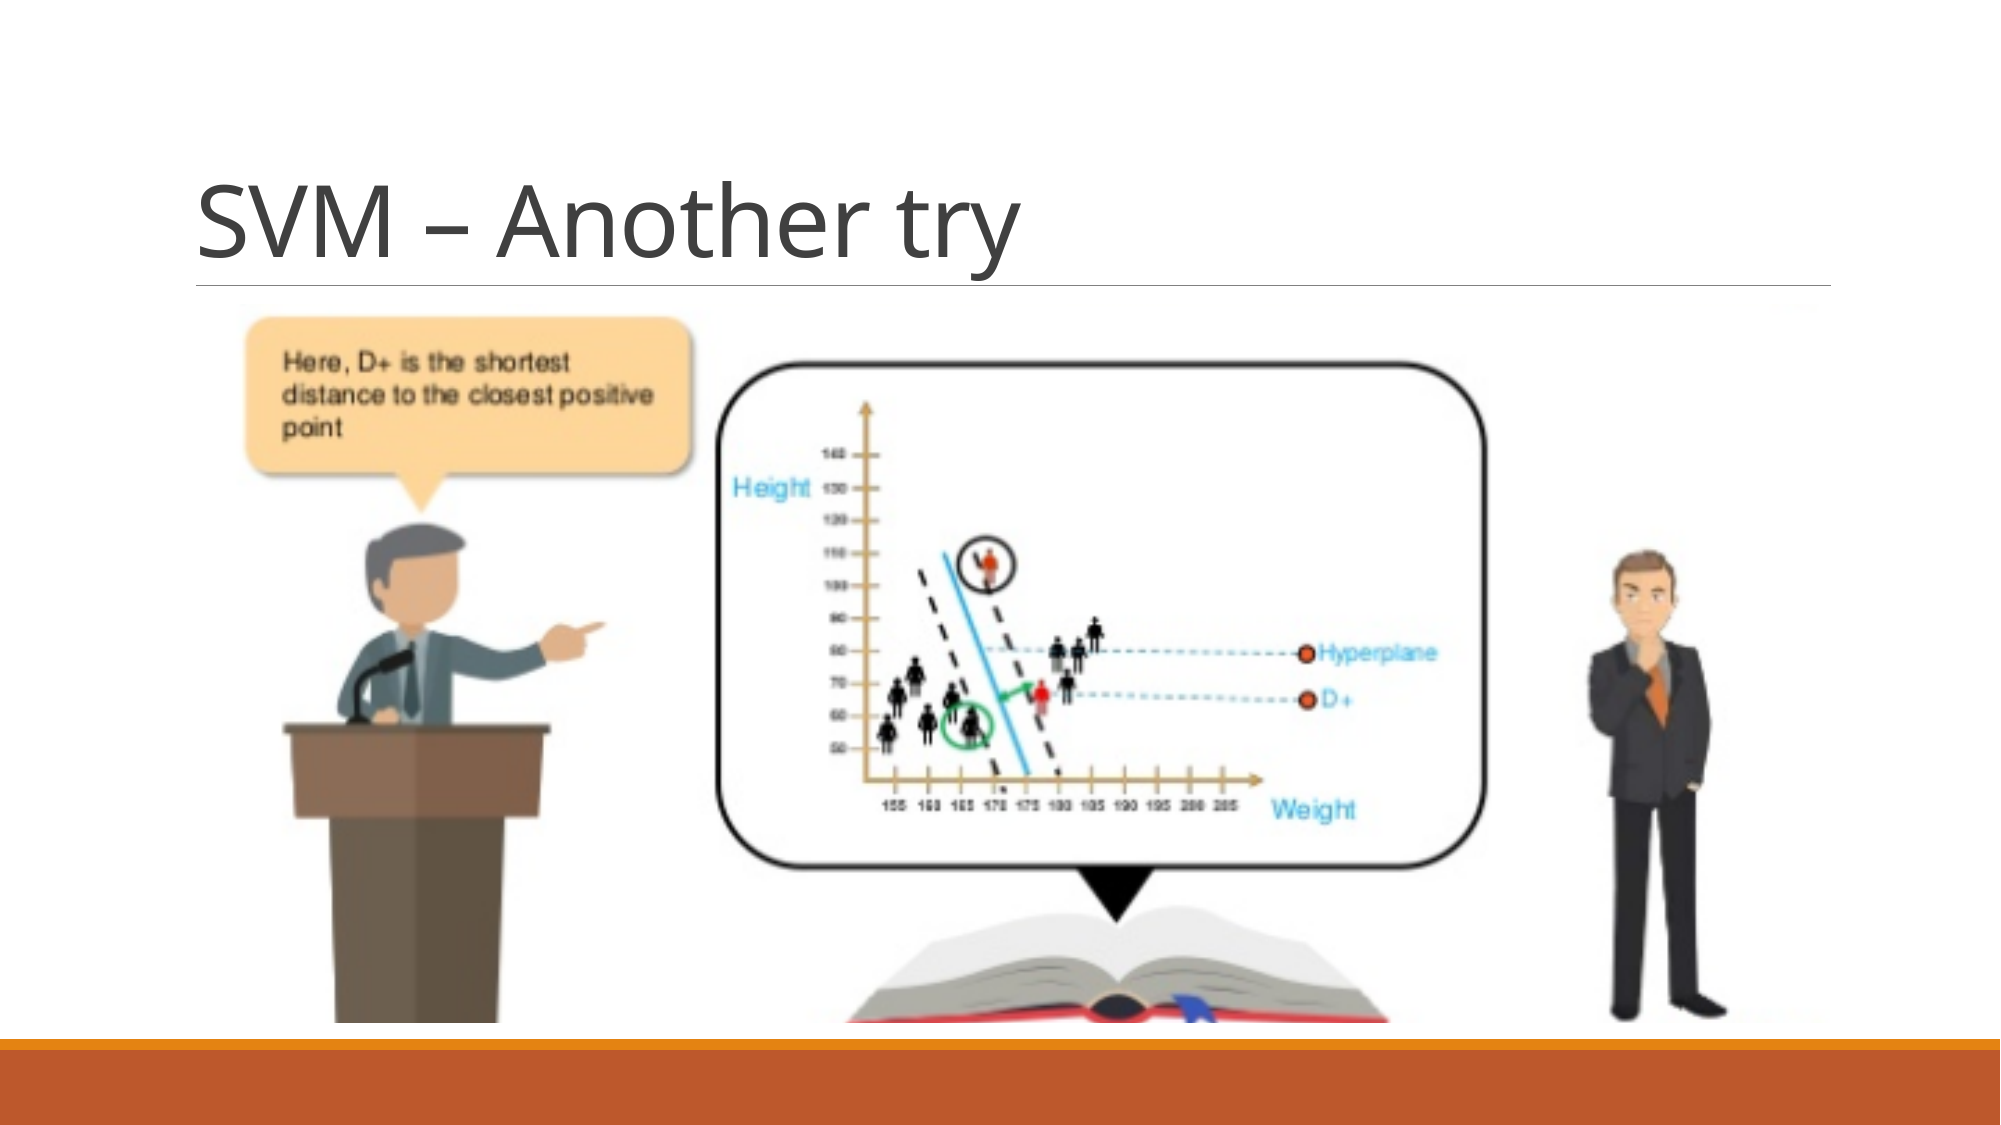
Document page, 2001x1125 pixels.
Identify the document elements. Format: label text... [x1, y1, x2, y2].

picture [203, 303, 1831, 1023]
title SVM – Another try [180, 47, 1830, 285]
